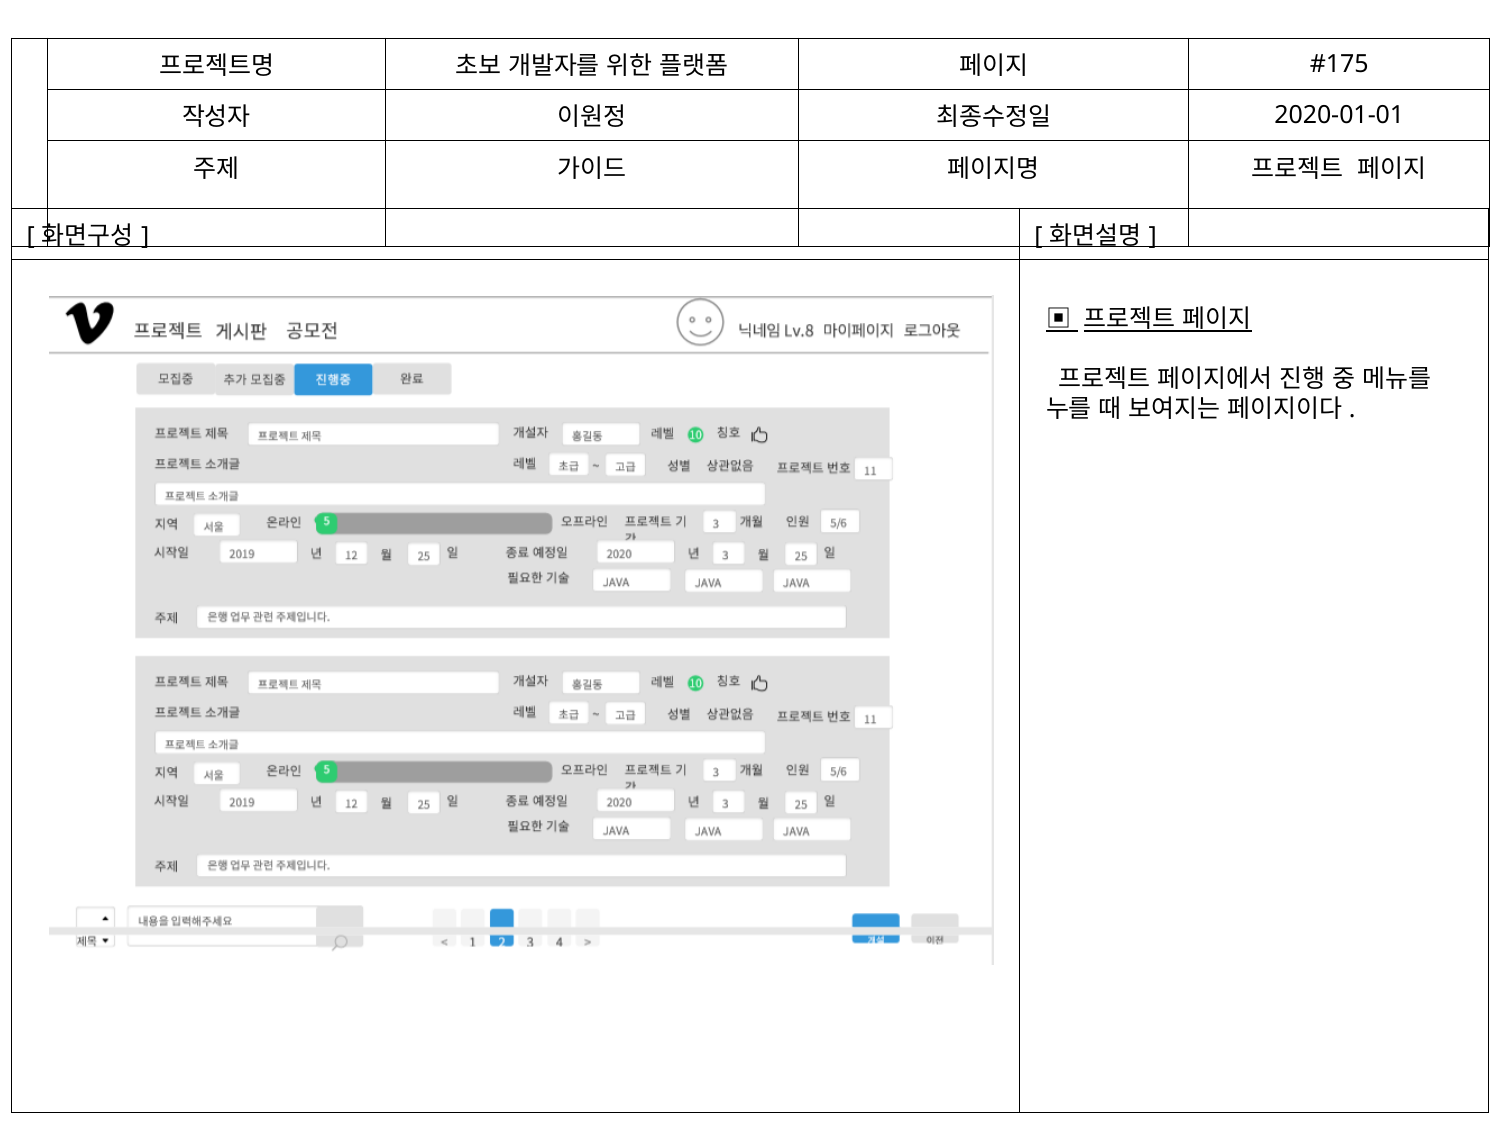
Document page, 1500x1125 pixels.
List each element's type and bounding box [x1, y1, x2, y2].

table_header [12, 209, 1019, 259]
table_cell [386, 141, 798, 208]
picture [48, 295, 995, 965]
table_cell [1189, 141, 1489, 208]
table_cell [12, 260, 1019, 1112]
table_header [48, 39, 385, 89]
table_cell [799, 141, 1188, 208]
table_header [386, 39, 798, 89]
table_header [1020, 209, 1488, 259]
table_cell [48, 141, 385, 208]
text_box [1031, 295, 1477, 460]
table_cell [1020, 260, 1488, 1112]
table_cell [799, 90, 1188, 140]
table_header [12, 39, 47, 208]
table_cell [1189, 90, 1489, 140]
table_cell [386, 90, 798, 140]
table_header [799, 39, 1188, 89]
table_cell [48, 90, 385, 140]
table_header [1189, 39, 1489, 89]
